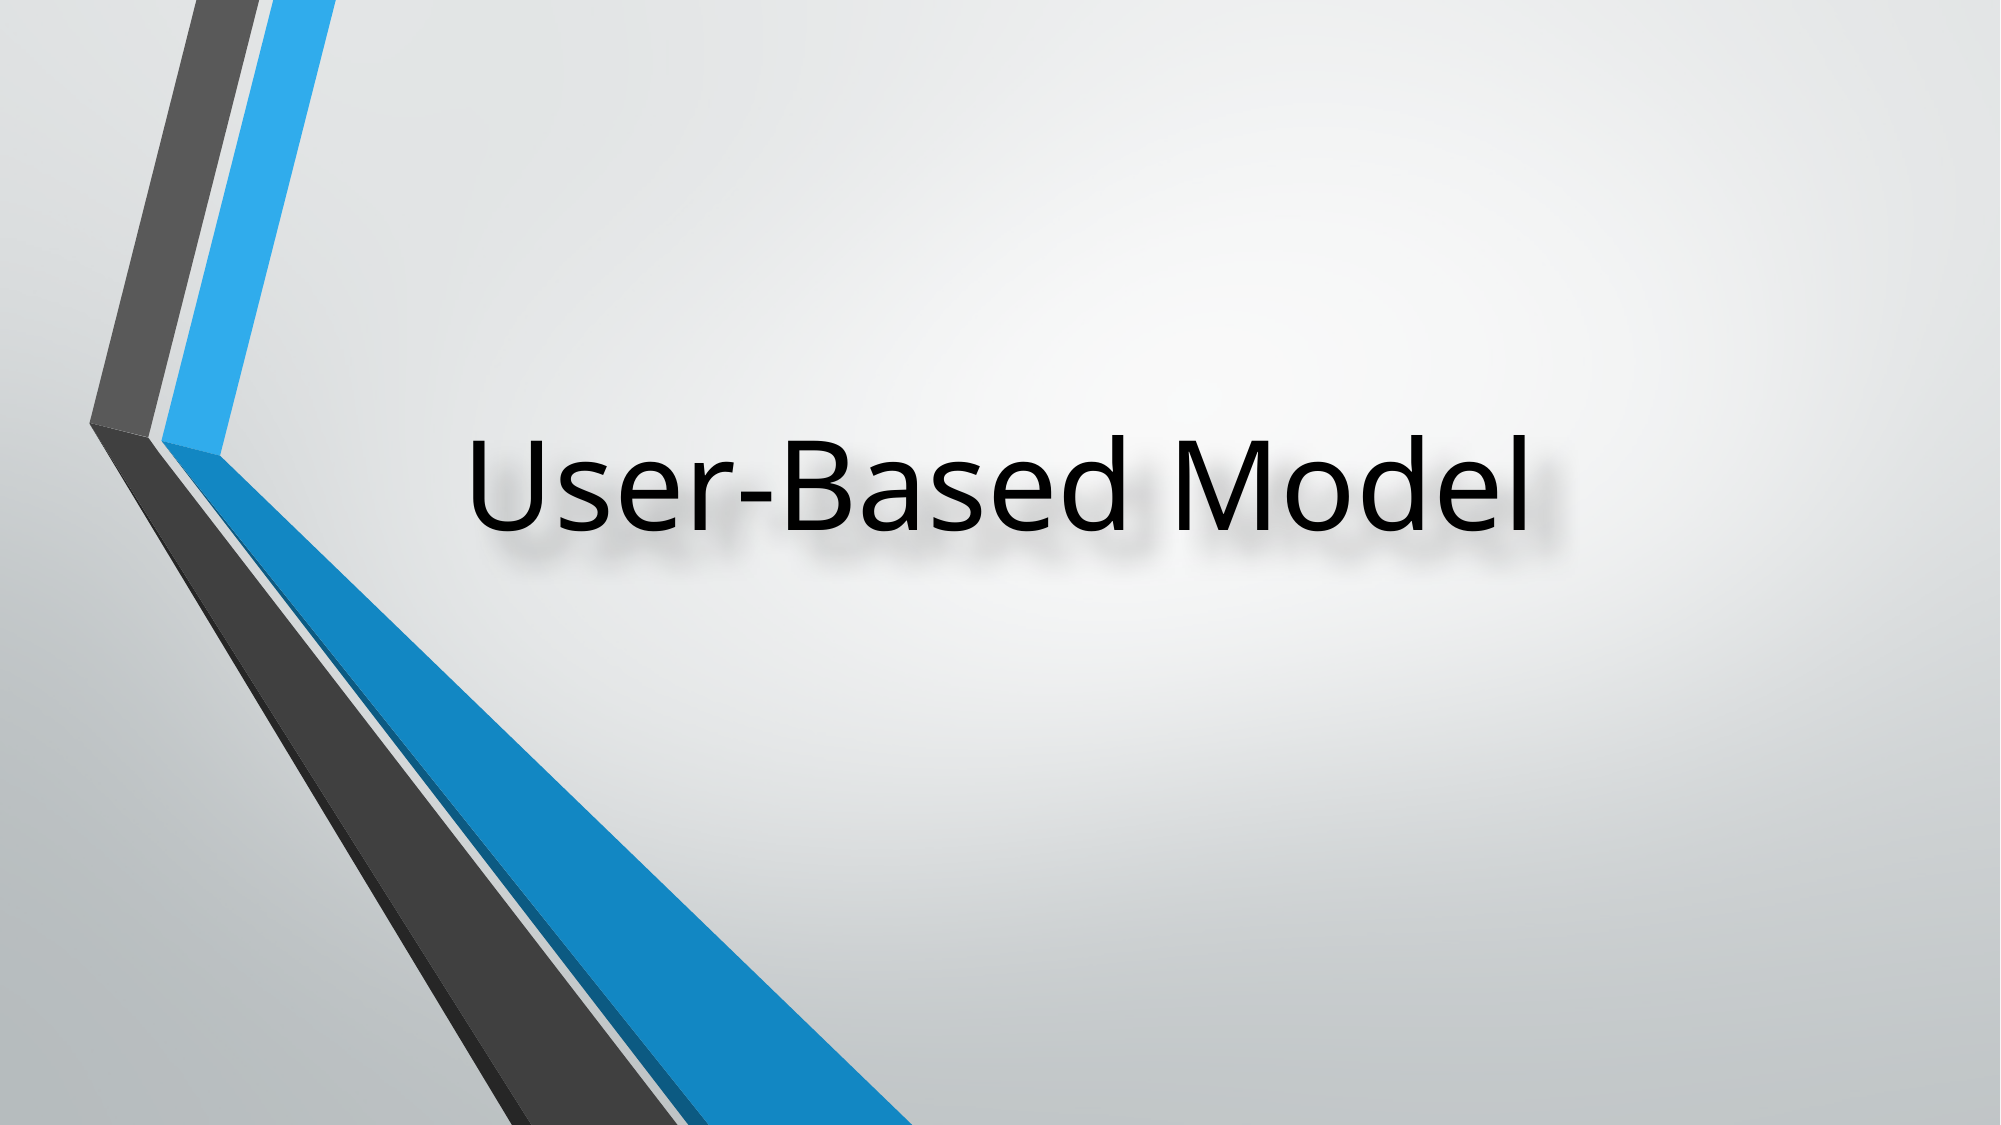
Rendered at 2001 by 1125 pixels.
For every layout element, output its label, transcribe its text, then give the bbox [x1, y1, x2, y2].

title User-Based Model [141, 262, 1859, 563]
